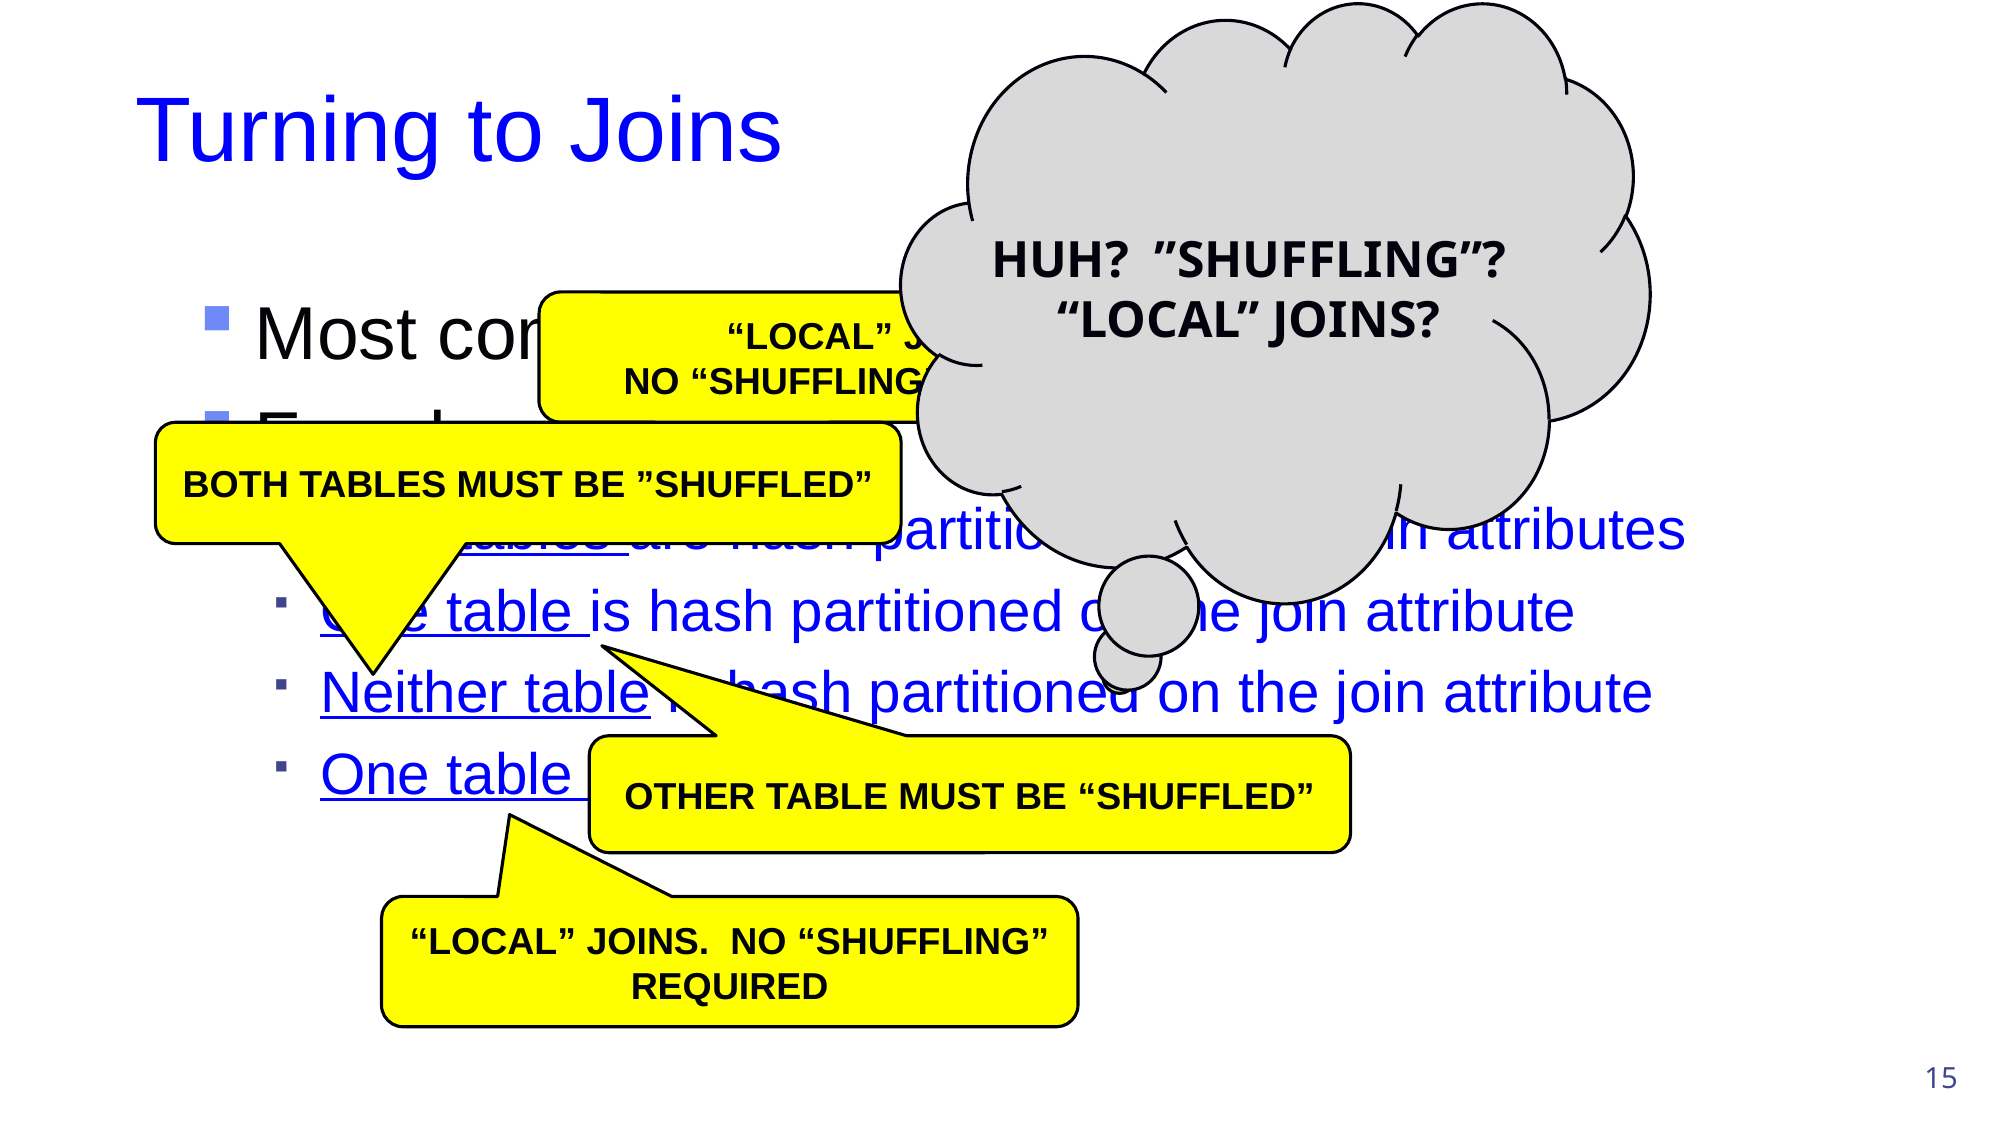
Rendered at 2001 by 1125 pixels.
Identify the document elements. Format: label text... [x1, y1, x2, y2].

text_box HUH? ”SHUFFLING”? “LOCAL” JOINS? [900, 3, 1651, 694]
text_box BOTH TABLES MUST BE ”SHUFFLED” [155, 422, 902, 675]
text_box OTHER TABLE MUST BE “SHUFFLED” [589, 645, 1351, 853]
text_box “LOCAL” JOINS. NO “SHUFFLING” REQUIRED [381, 814, 1078, 1027]
title Turning to Joins [119, 0, 1821, 188]
slide_number 15 [1820, 1031, 1974, 1107]
list Most complex operator to parallelize Four key cases Both tables are hash partitioned on the join attributes One table is hash partitioned on the join attribute Neither table is hash partitioned on the join attribute One table is replicated [183, 276, 1884, 952]
text_box “LOCAL” JOINS. NO “SHUFFLING” REQUIRED [538, 291, 936, 423]
